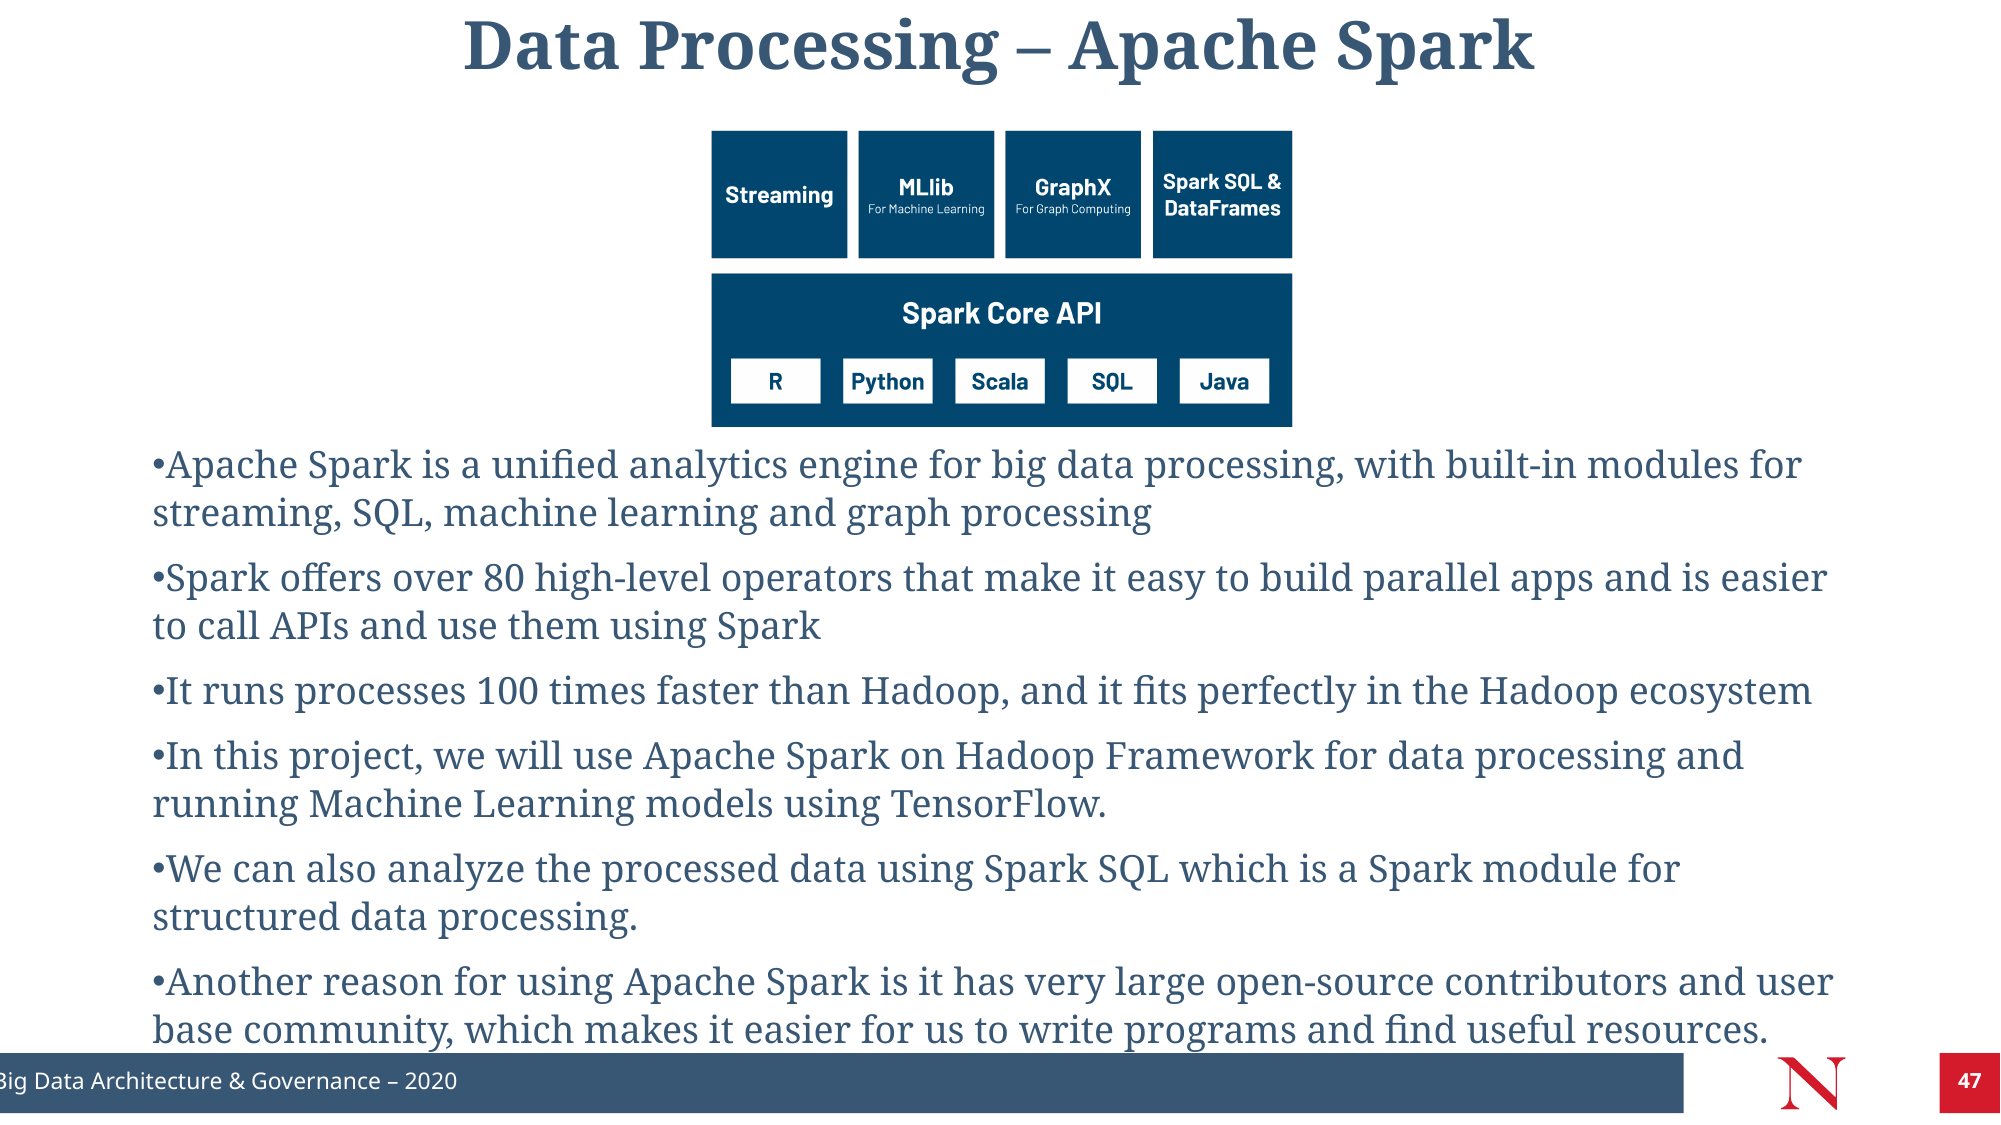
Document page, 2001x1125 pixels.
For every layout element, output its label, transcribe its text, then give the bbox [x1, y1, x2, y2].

list Apache Spark is a unified analytics engine for big data processing, with built-in modules for streaming, SQL, machine learning and graph processing Spark offers over 80 high-level operators that make it easy to build parallel apps and is easier to call APIs and use them using Spark It runs processes 100 times faster than Hadoop, and it fits perfectly in the Hadoop ecosystem In this project, we will use Apache Spark on Hadoop Framework for data processing and running Machine Learning models using TensorFlow. We can also analyze the processed data using Spark SQL which is a Spark module for structured data processing. Another reason for using Apache Spark is it has very large open-source contributors and user base community, which makes it easier for us to write programs and find useful resources. [137, 430, 1863, 1054]
title Data Processing – Apache Spark [0, 0, 2000, 96]
picture [698, 109, 1302, 450]
picture [1766, 1054, 1857, 1125]
